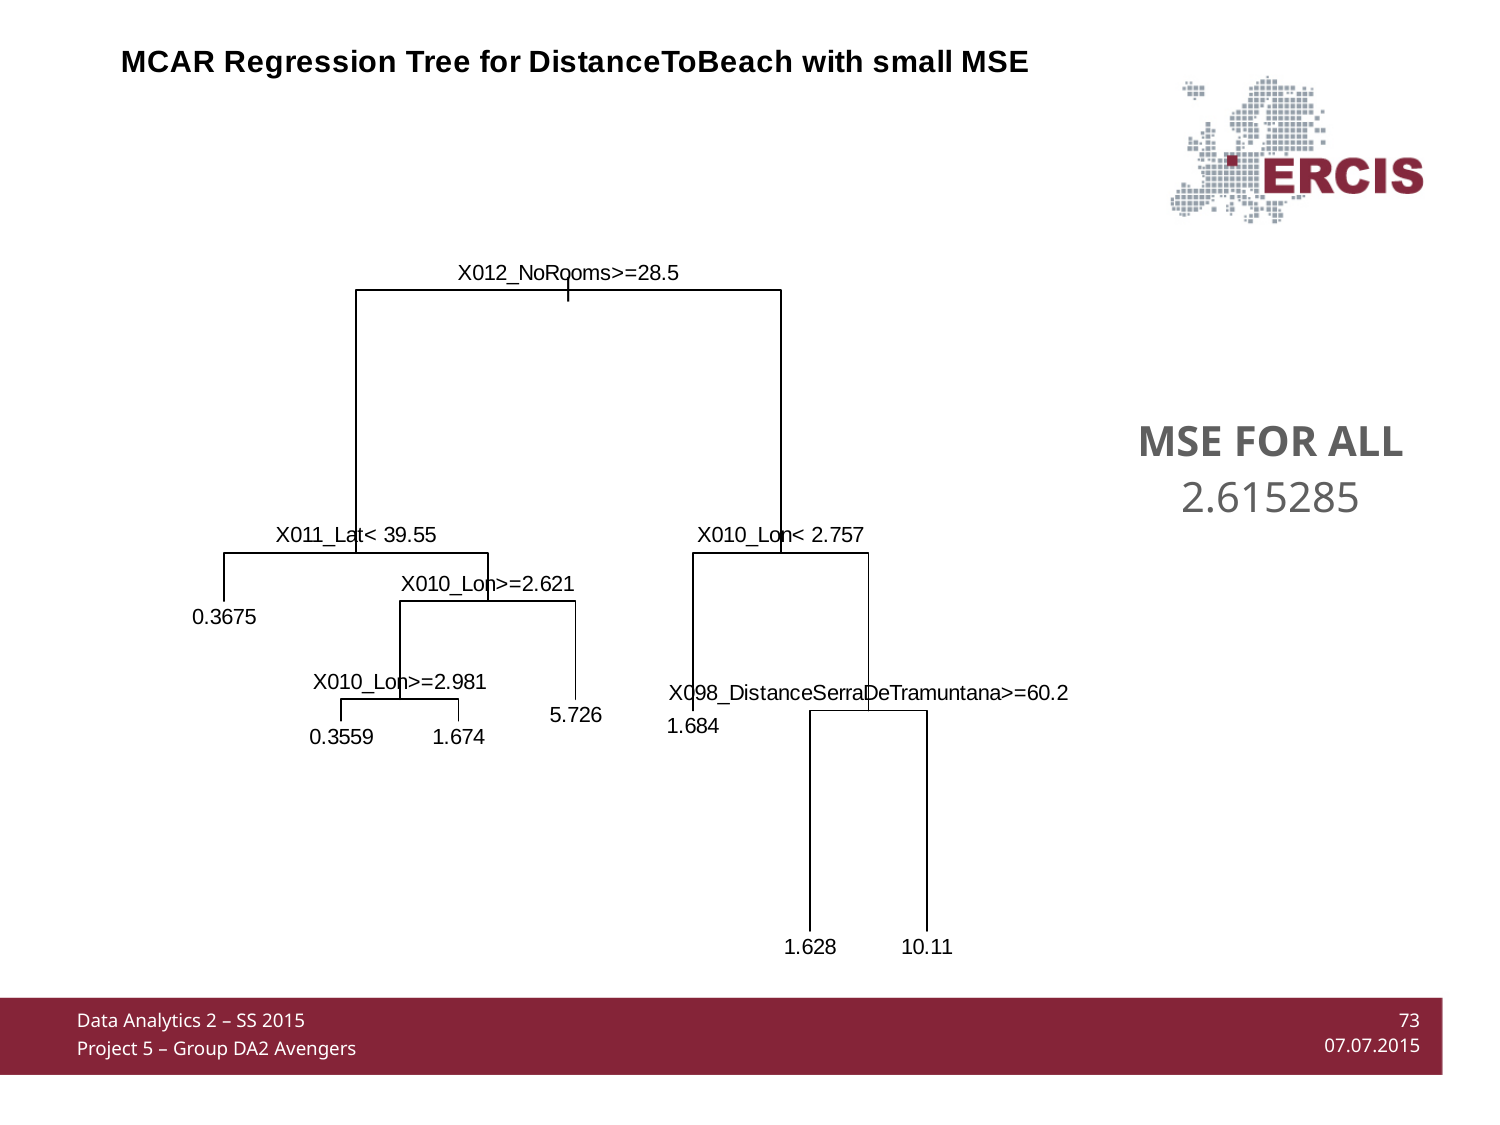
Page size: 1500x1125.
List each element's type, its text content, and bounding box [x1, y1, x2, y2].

picture [0, 0, 1500, 1125]
text_box MSE FOR ALL 2.615285 [1085, 397, 1459, 539]
